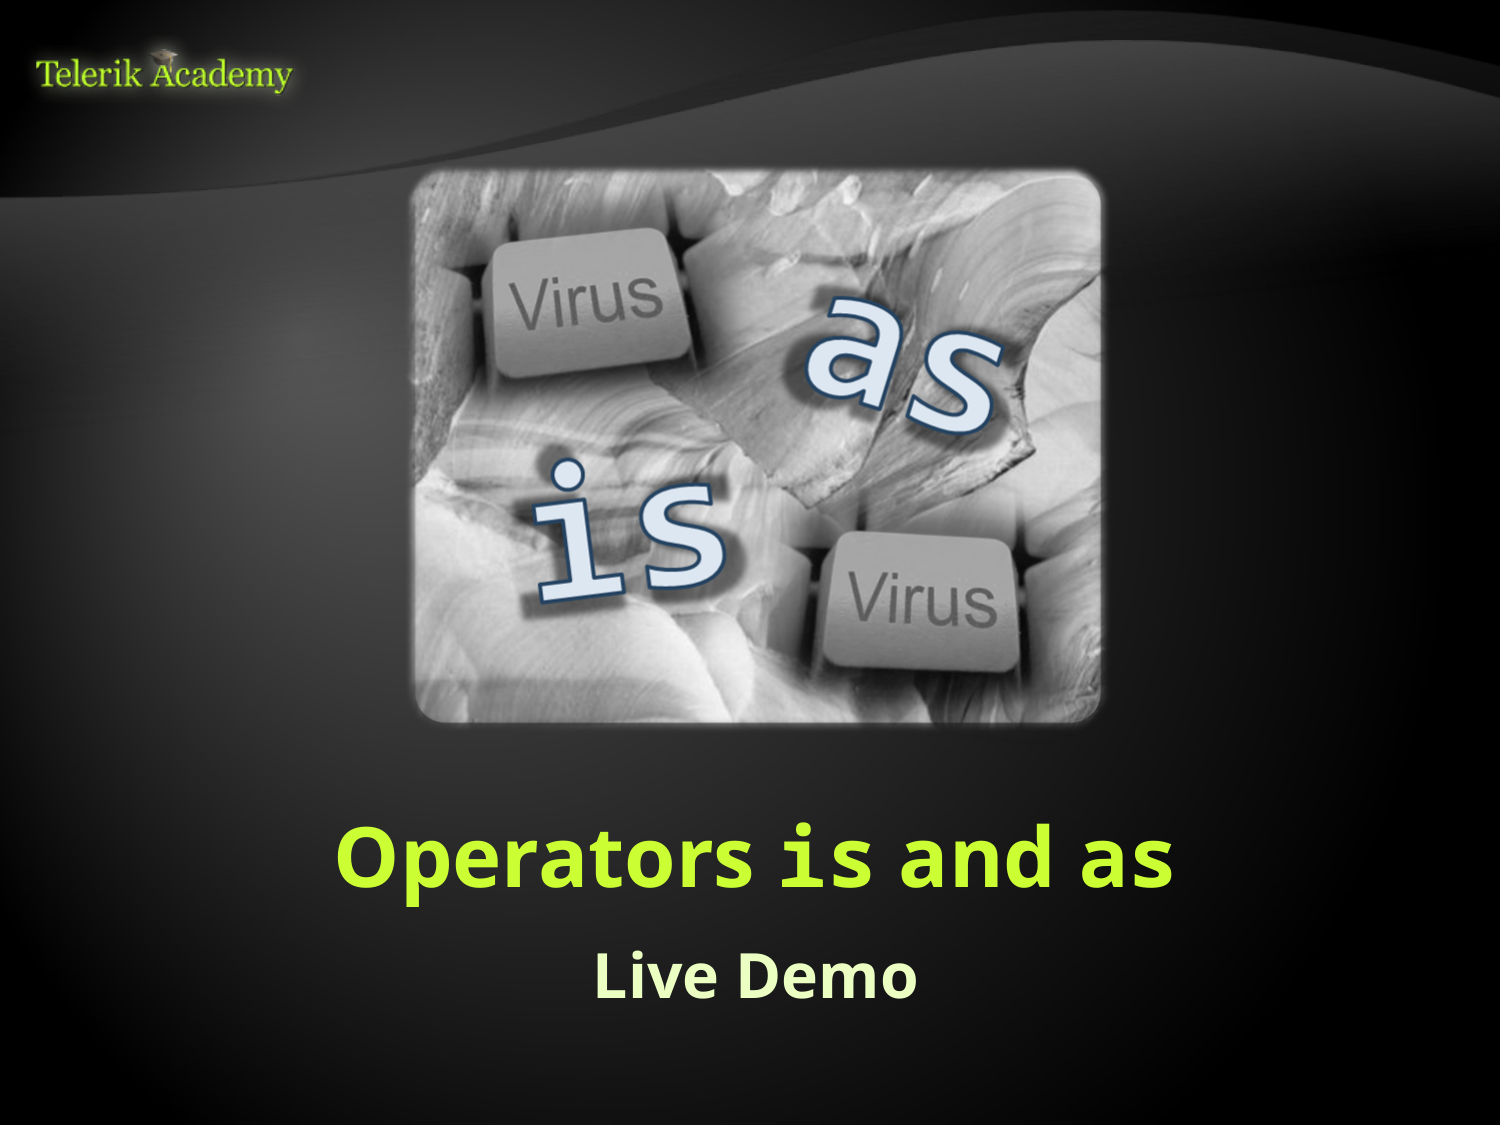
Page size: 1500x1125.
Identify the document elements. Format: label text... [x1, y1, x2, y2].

list Live Demo [562, 924, 950, 1025]
picture [0, 0, 1500, 1125]
title Operators is and as [287, 787, 1225, 938]
